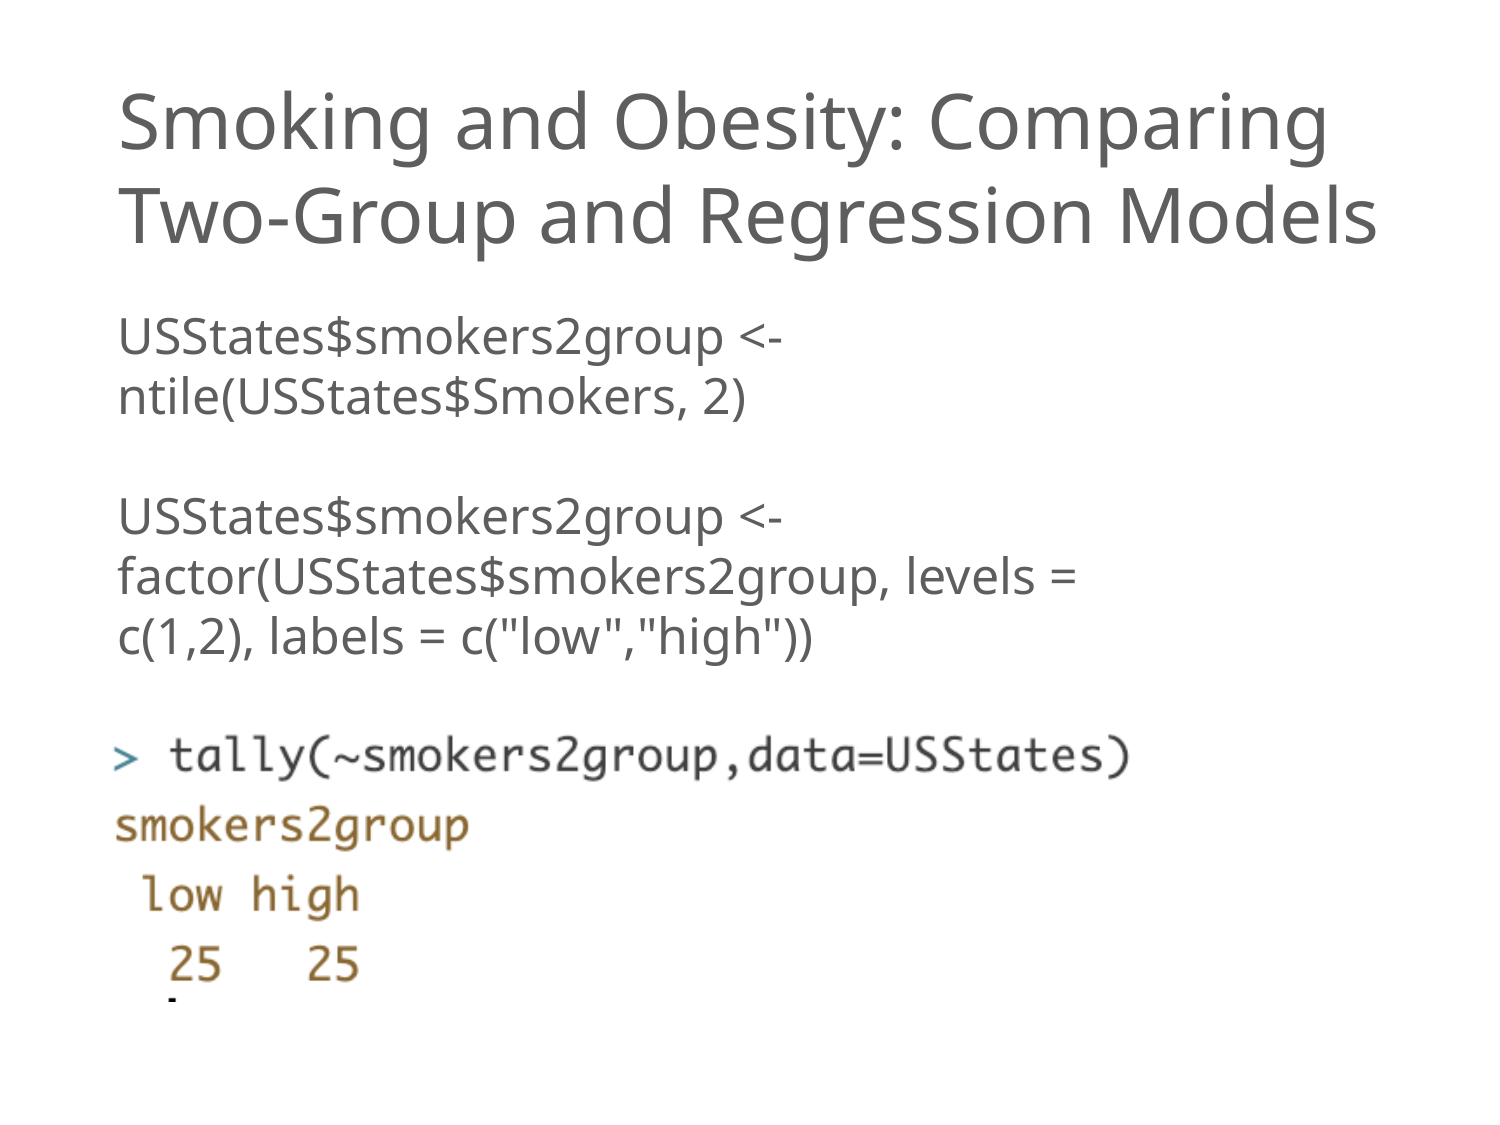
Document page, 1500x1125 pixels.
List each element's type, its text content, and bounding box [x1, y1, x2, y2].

picture [103, 733, 1154, 1002]
title Smoking and Obesity: Comparing Two-Group and Regression Models [103, 59, 1397, 278]
text_box USStates$smokers2group <- ntile(USStates$Smokers, 2) USStates$smokers2group <- factor(USStates$smokers2group, levels = c(1,2), labels = c("low","high")) [103, 297, 1235, 673]
